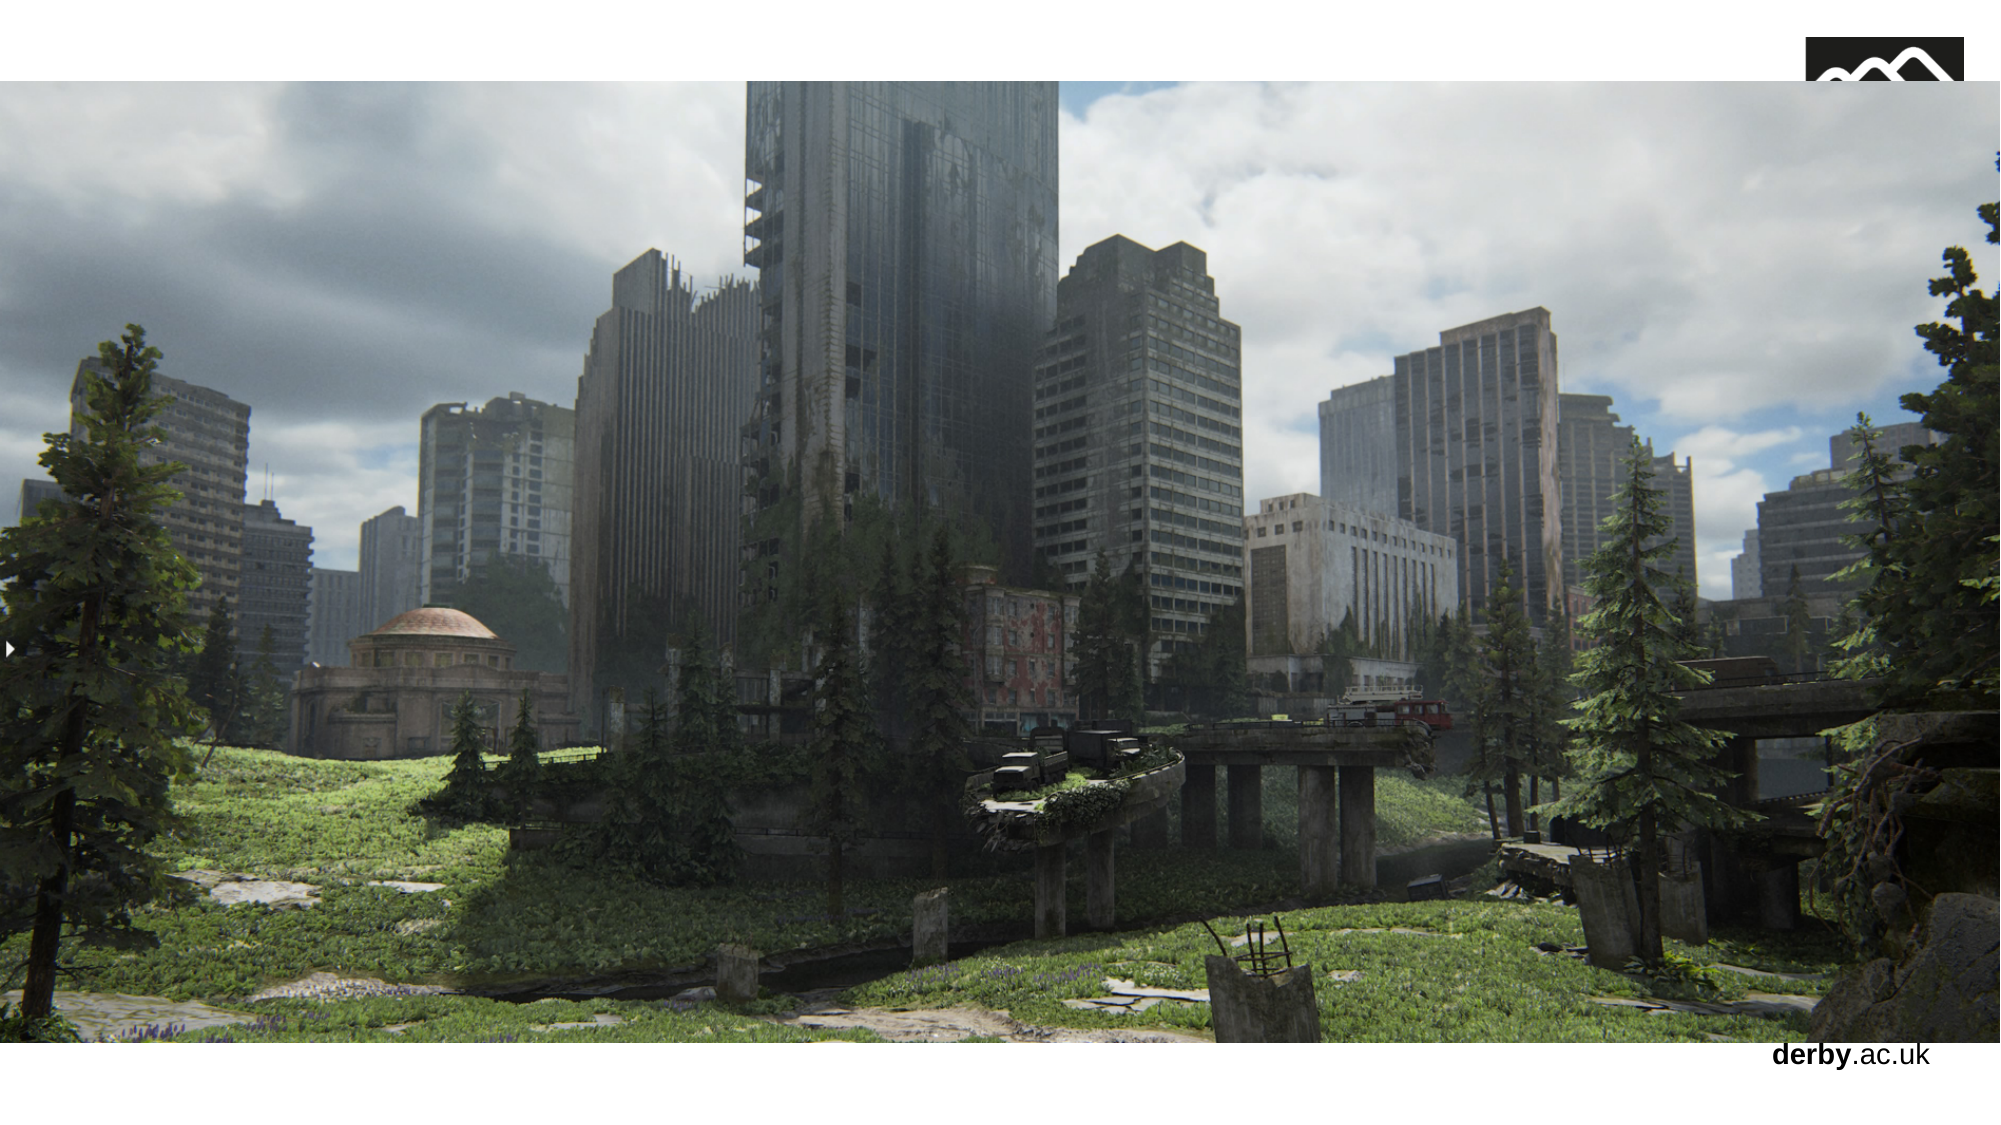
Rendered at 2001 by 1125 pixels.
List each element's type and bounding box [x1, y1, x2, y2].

picture [0, 37, 2000, 1043]
